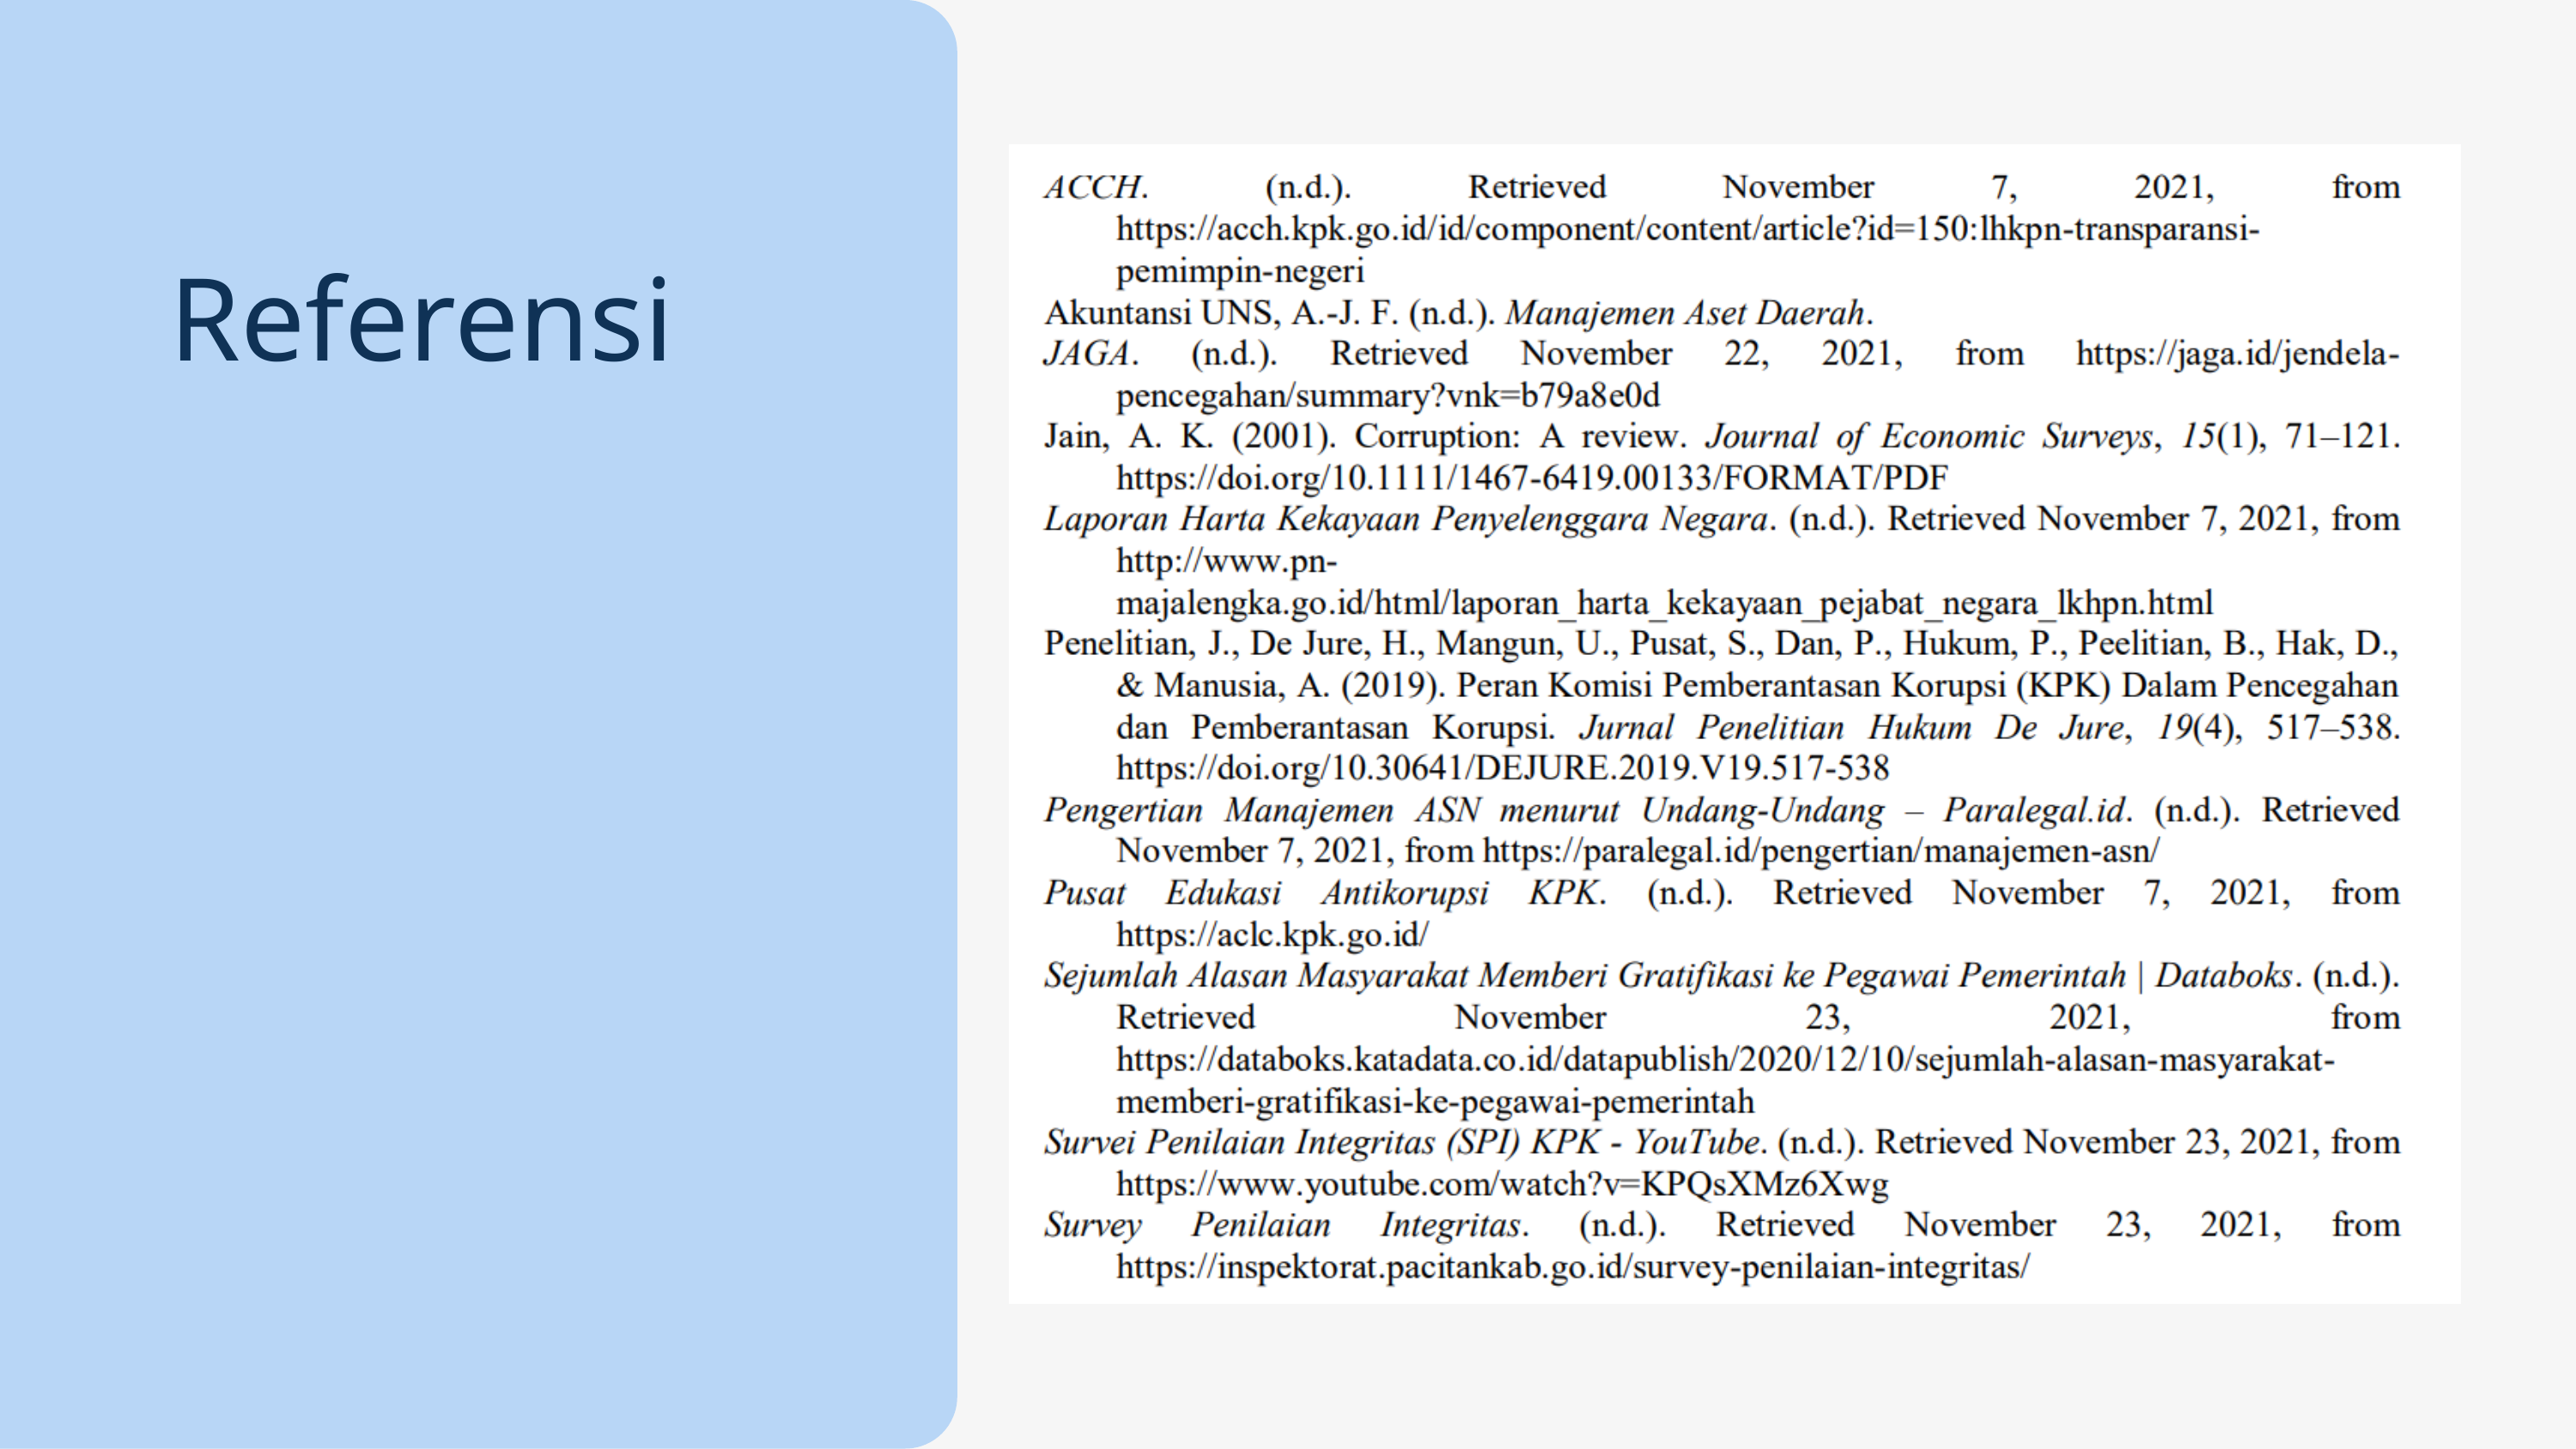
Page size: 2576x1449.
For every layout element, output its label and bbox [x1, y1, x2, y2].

text_box [0, 0, 957, 1449]
picture [1009, 144, 2461, 1304]
